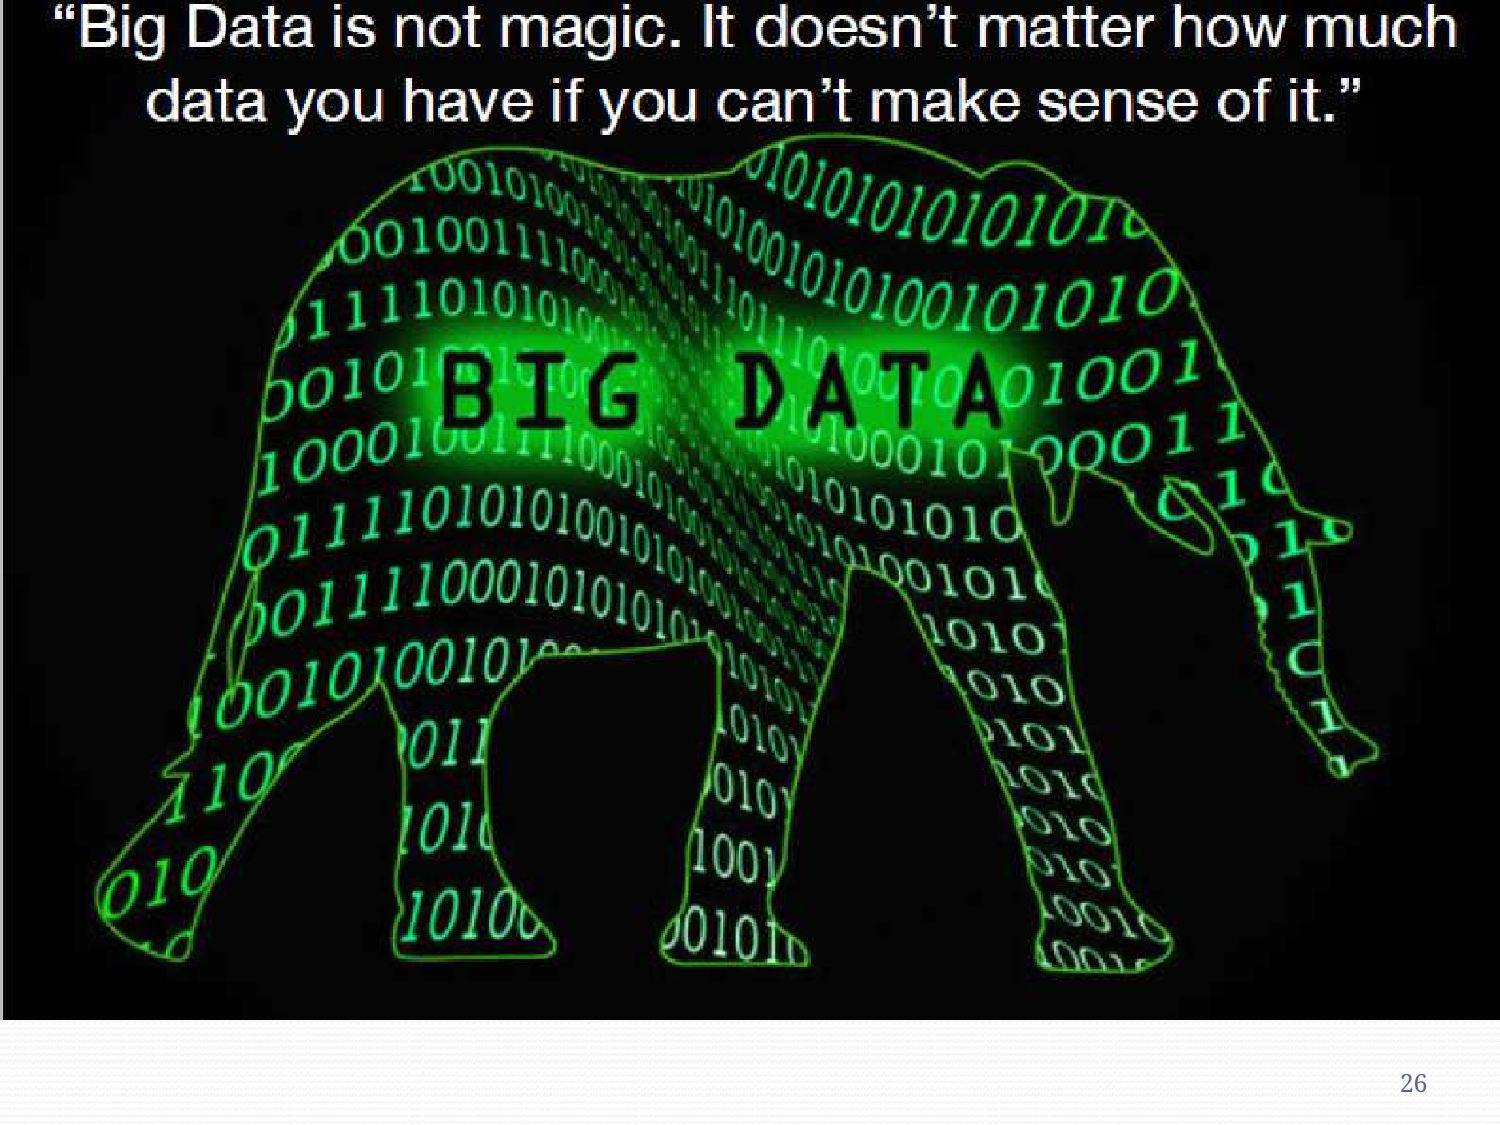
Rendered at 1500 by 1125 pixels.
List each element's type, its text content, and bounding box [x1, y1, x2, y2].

slide_number 26 [1395, 1075, 1430, 1125]
text_box [0, 1020, 1500, 1125]
text_box [0, 0, 1500, 1020]
